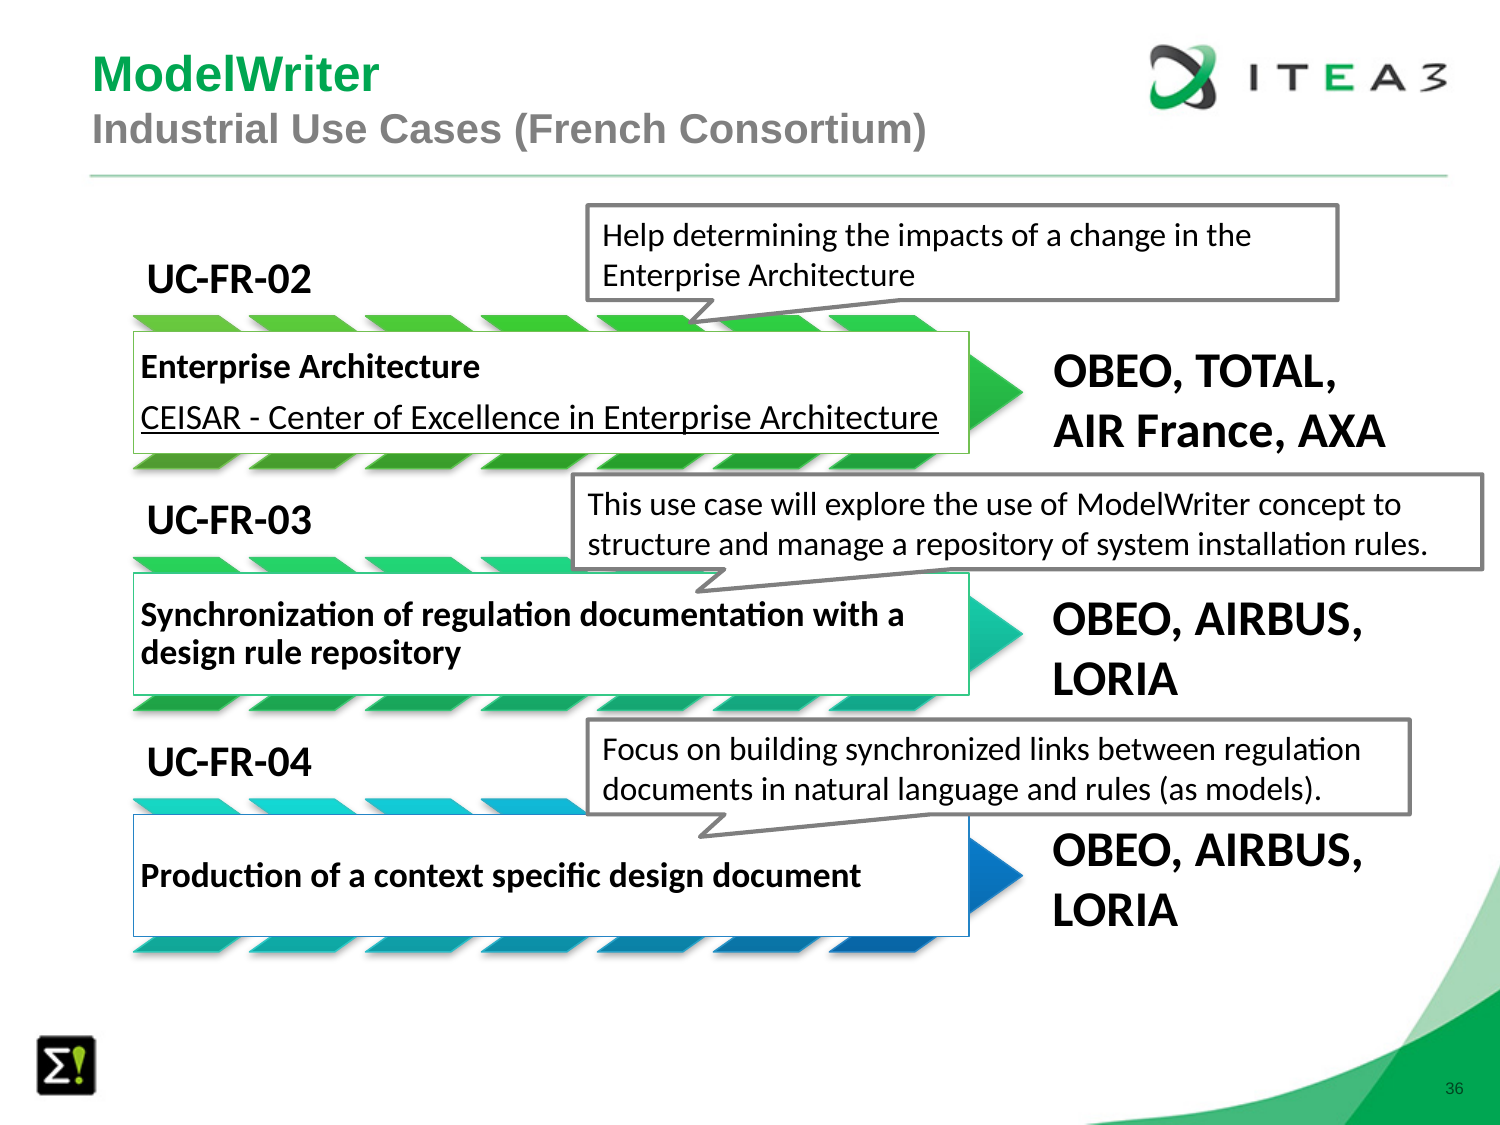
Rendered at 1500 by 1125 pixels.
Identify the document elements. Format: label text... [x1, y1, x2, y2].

picture [0, 0, 1500, 1125]
text_box Focus on building synchronized links between regulation documents in natural language and rules (as models). [1051, 717, 1412, 817]
text_box OBEO, AIRBUS, LORIA [1051, 808, 1474, 944]
text_box Help determining the impacts of a change in the Enterprise Architecture [585, 203, 1340, 303]
text_box [66, 228, 1475, 1018]
text_box OBEO, AIRBUS, LORIA [1051, 578, 1445, 714]
text_box This use case will explore the use of ModelWriter concept to structure and manage a repository of system installation rules. [1051, 472, 1485, 572]
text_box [108, 240, 1047, 953]
text_box OBEO, TOTAL, AIR France, AXA [1051, 330, 1500, 465]
title ModelWriter Industrial Use Cases (French Consortium) [76, 23, 1164, 160]
